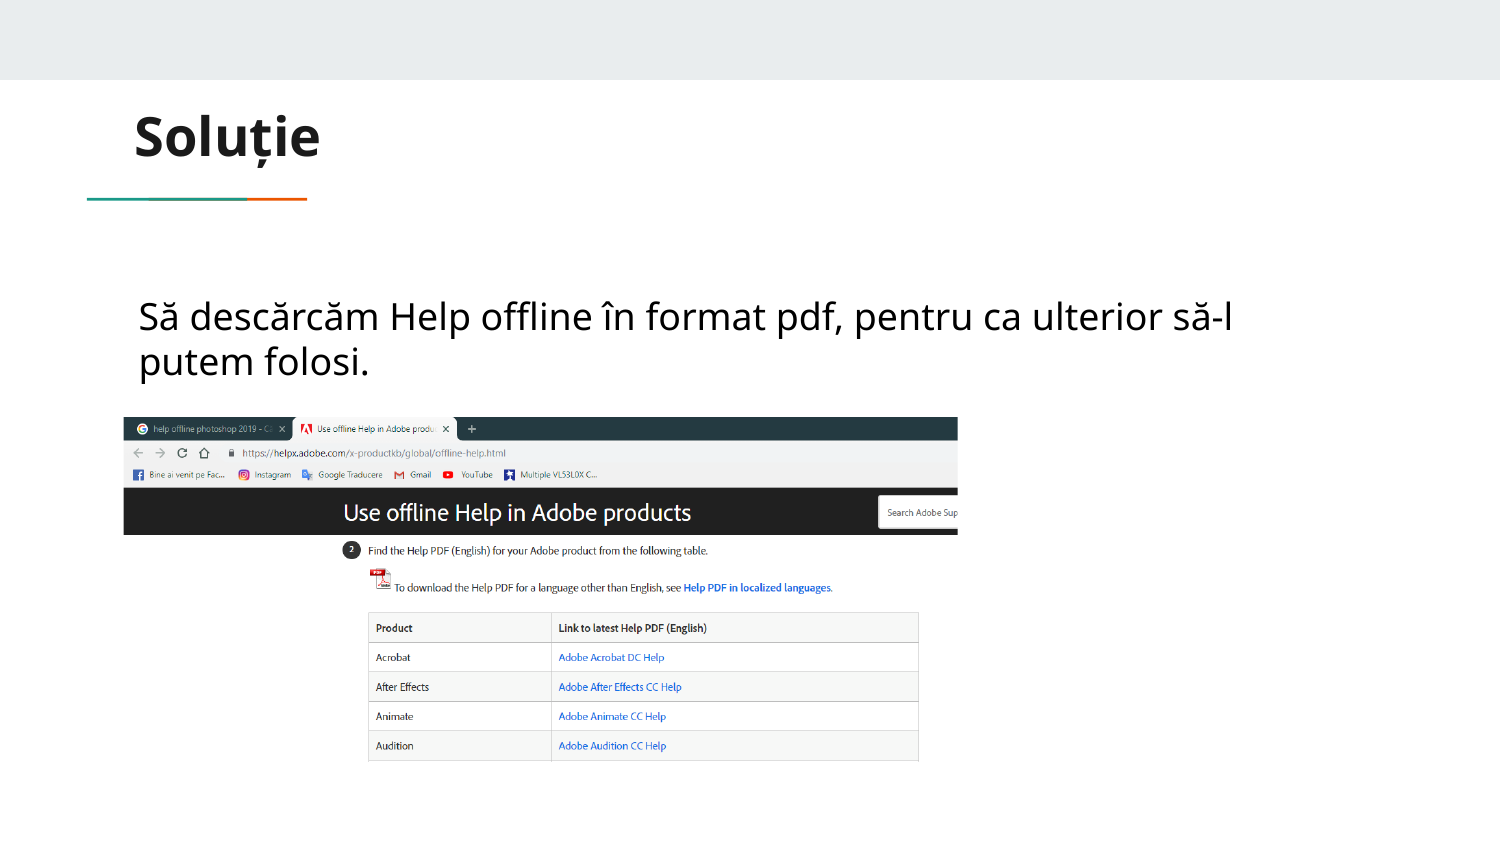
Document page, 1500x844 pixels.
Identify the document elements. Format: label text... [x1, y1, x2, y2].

title Soluție [119, 86, 1381, 175]
text_box Să descărcăm Help offline în format pdf, pentru ca ulterior să-l putem folosi. [123, 277, 1328, 461]
picture [123, 417, 958, 763]
